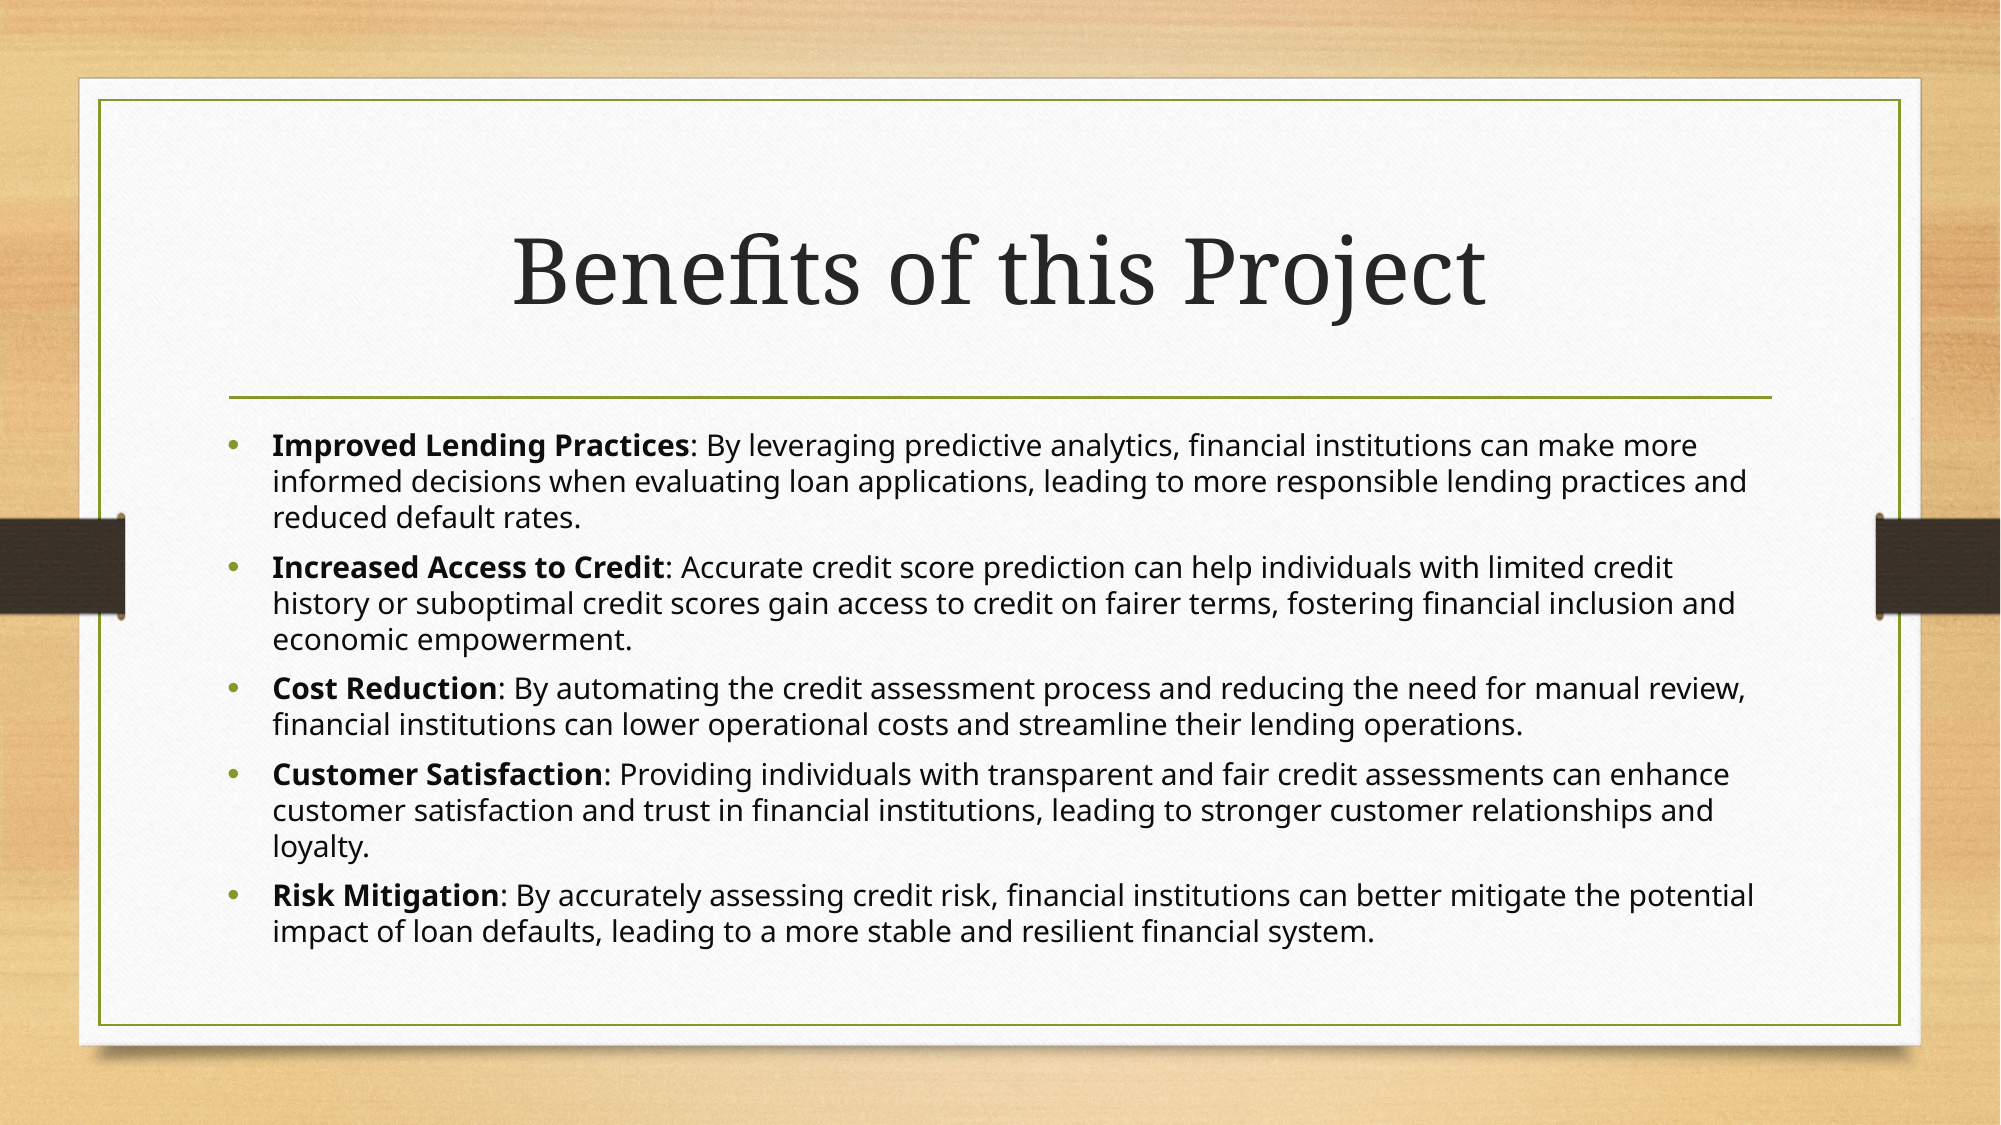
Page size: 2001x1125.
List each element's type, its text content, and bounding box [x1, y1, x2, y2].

picture [0, 0, 2001, 1125]
title Benefits of this Project [212, 161, 1788, 375]
list Improved Lending Practices: By leveraging predictive analytics, financial institutions can make more informed decisions when evaluating loan applications, leading to more responsible lending practices and reduced default rates. Increased Access to Credit: Accurate credit score prediction can help individuals with limited credit history or suboptimal credit scores gain access to credit on fairer terms, fostering financial inclusion and economic empowerment. Cost Reduction: By automating the credit assessment process and reducing the need for manual review, financial institutions can lower operational costs and streamline their lending operations. Customer Satisfaction: Providing individuals with transparent and fair credit assessments can enhance customer satisfaction and trust in financial institutions, leading to stronger customer relationships and loyalty. Risk Mitigation: By accurately assessing credit risk, financial institutions can better mitigate the potential impact of loan defaults, leading to a more stable and resilient financial system. [212, 419, 1788, 964]
